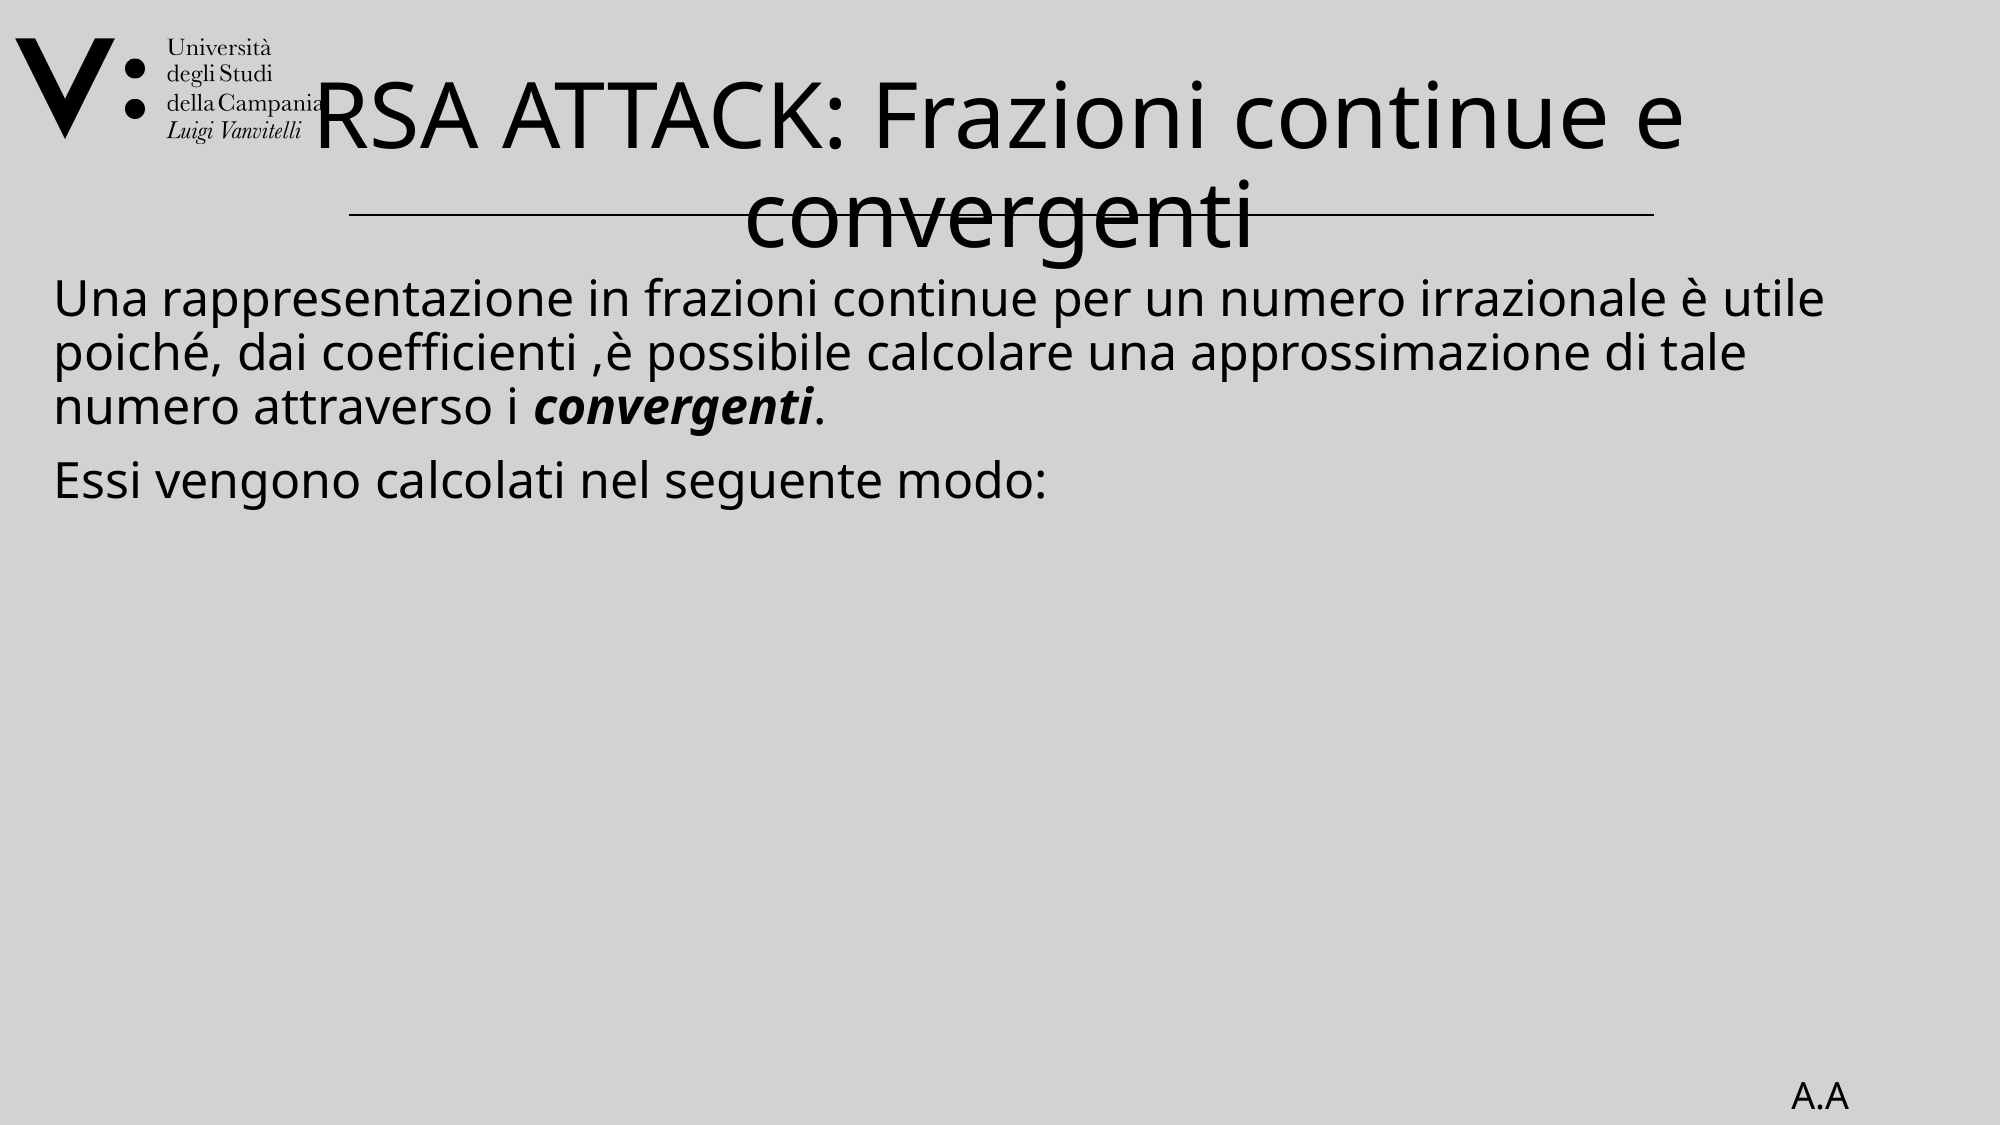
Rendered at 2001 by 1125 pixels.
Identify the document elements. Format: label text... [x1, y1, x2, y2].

title RSA ATTACK: Frazioni continue e convergenti [137, 59, 1863, 278]
text_box A.A 2021/2022 [1776, 1064, 1985, 1125]
picture [15, 26, 365, 152]
